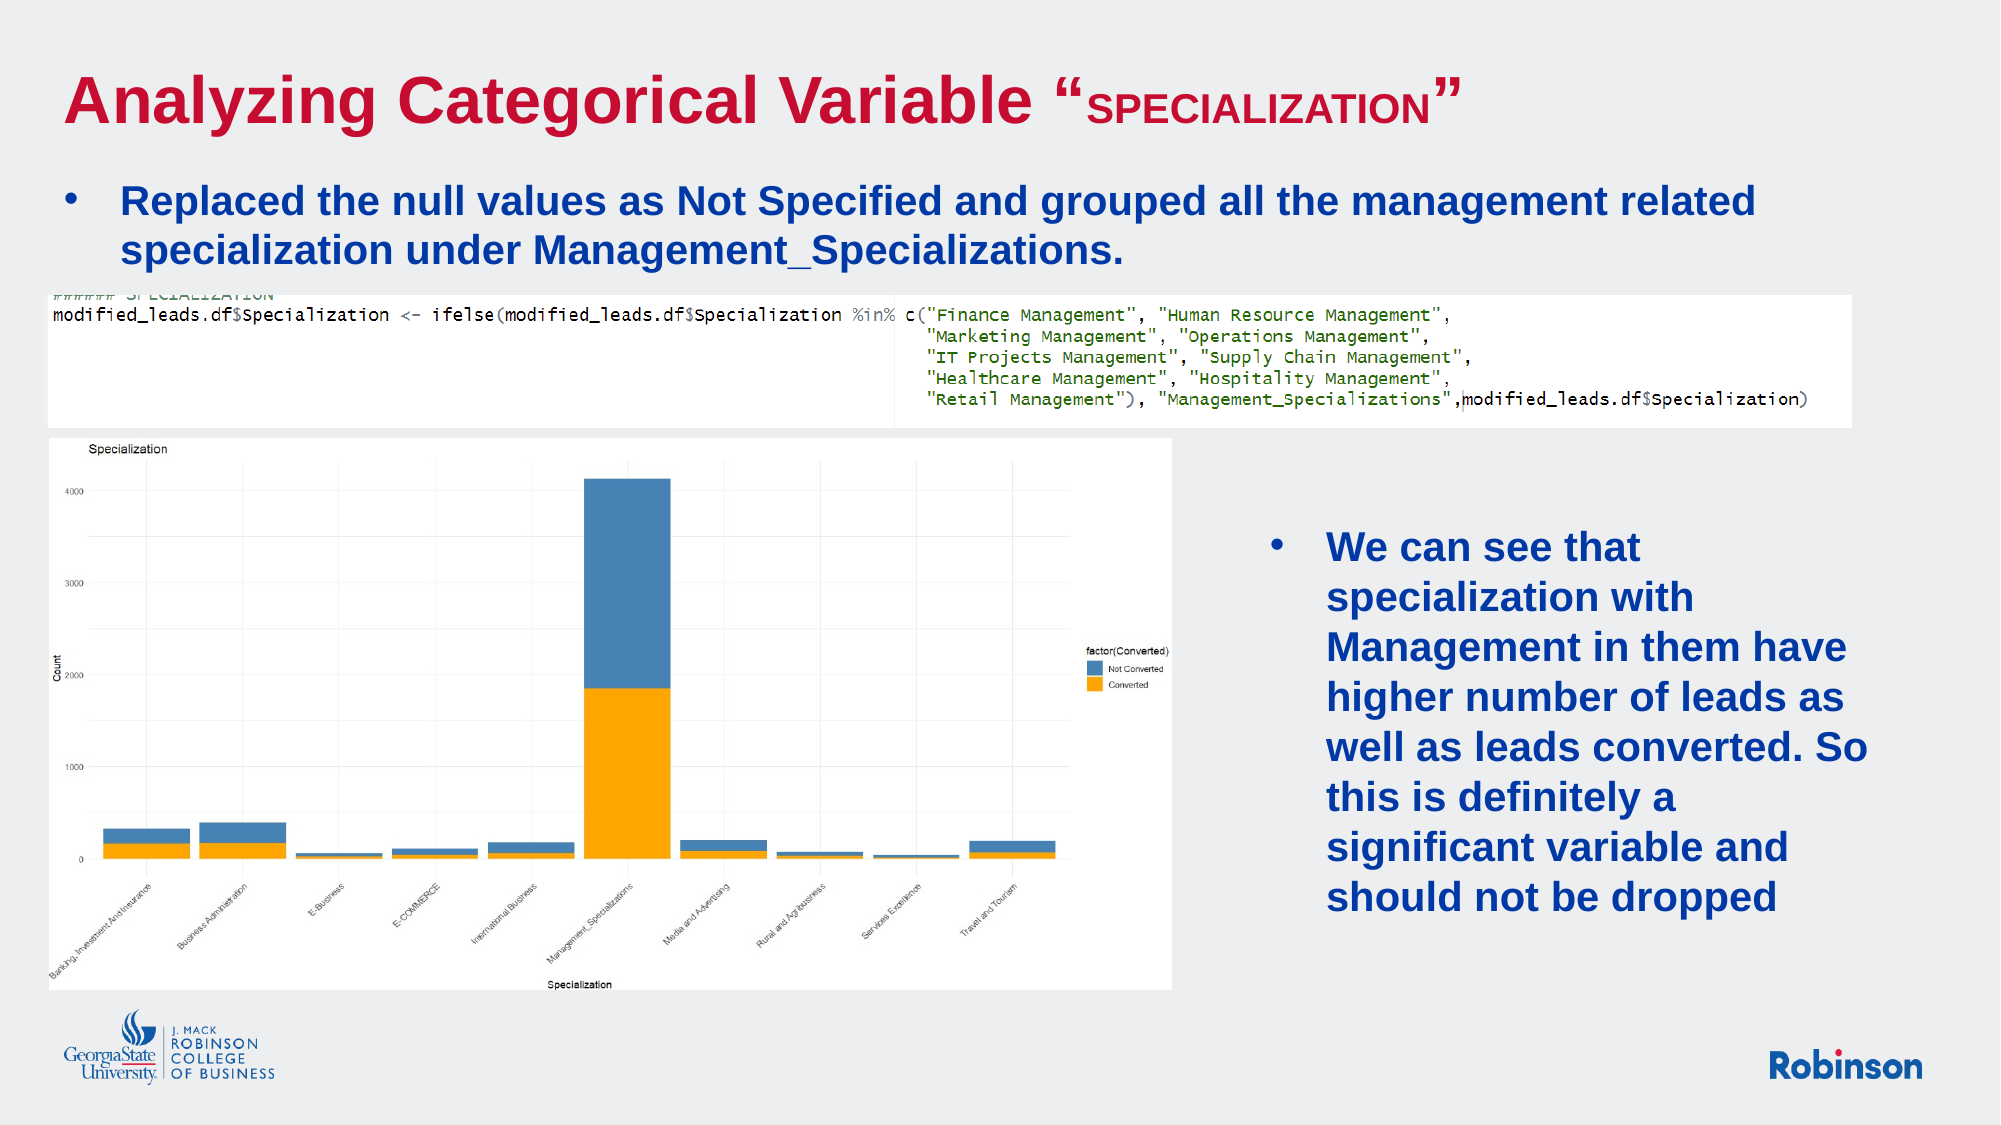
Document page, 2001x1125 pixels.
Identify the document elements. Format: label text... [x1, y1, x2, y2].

text_box Replaced the null values as Not Specified and grouped all the management related specialization under Management_Specializations. [49, 165, 1856, 336]
picture [44, 295, 1852, 428]
picture [1770, 1049, 1922, 1079]
picture [64, 1009, 274, 1085]
text_box We can see that specialization with Management in them have higher number of leads as well as leads converted. So this is definitely a significant variable and should not be dropped [1254, 511, 1895, 927]
picture [49, 438, 1172, 990]
text_box Analyzing Categorical Variable “SPECIALIZATION” [49, 49, 1755, 165]
